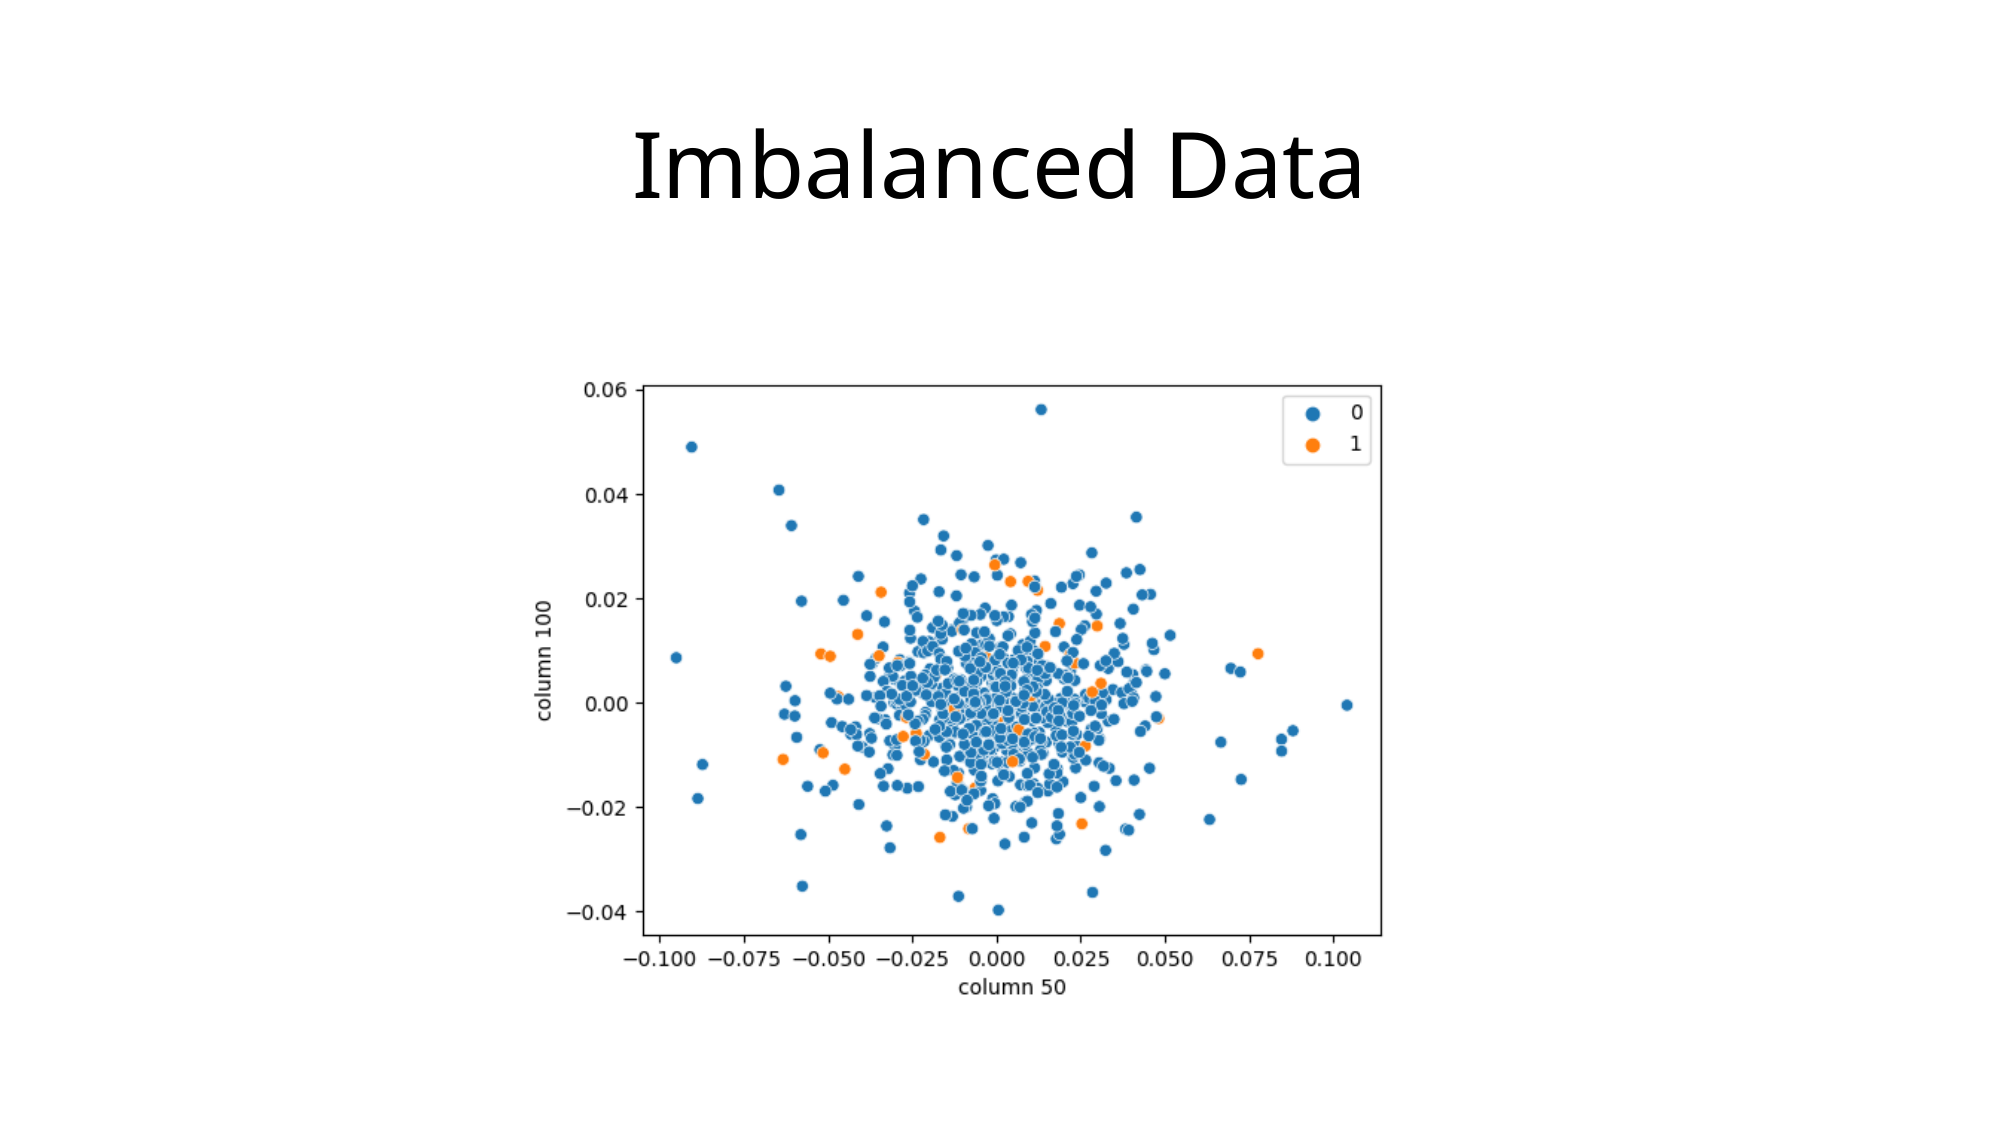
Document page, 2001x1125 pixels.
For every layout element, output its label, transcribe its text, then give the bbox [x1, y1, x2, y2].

title Imbalanced Data [137, 59, 1863, 278]
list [524, 380, 1476, 1014]
